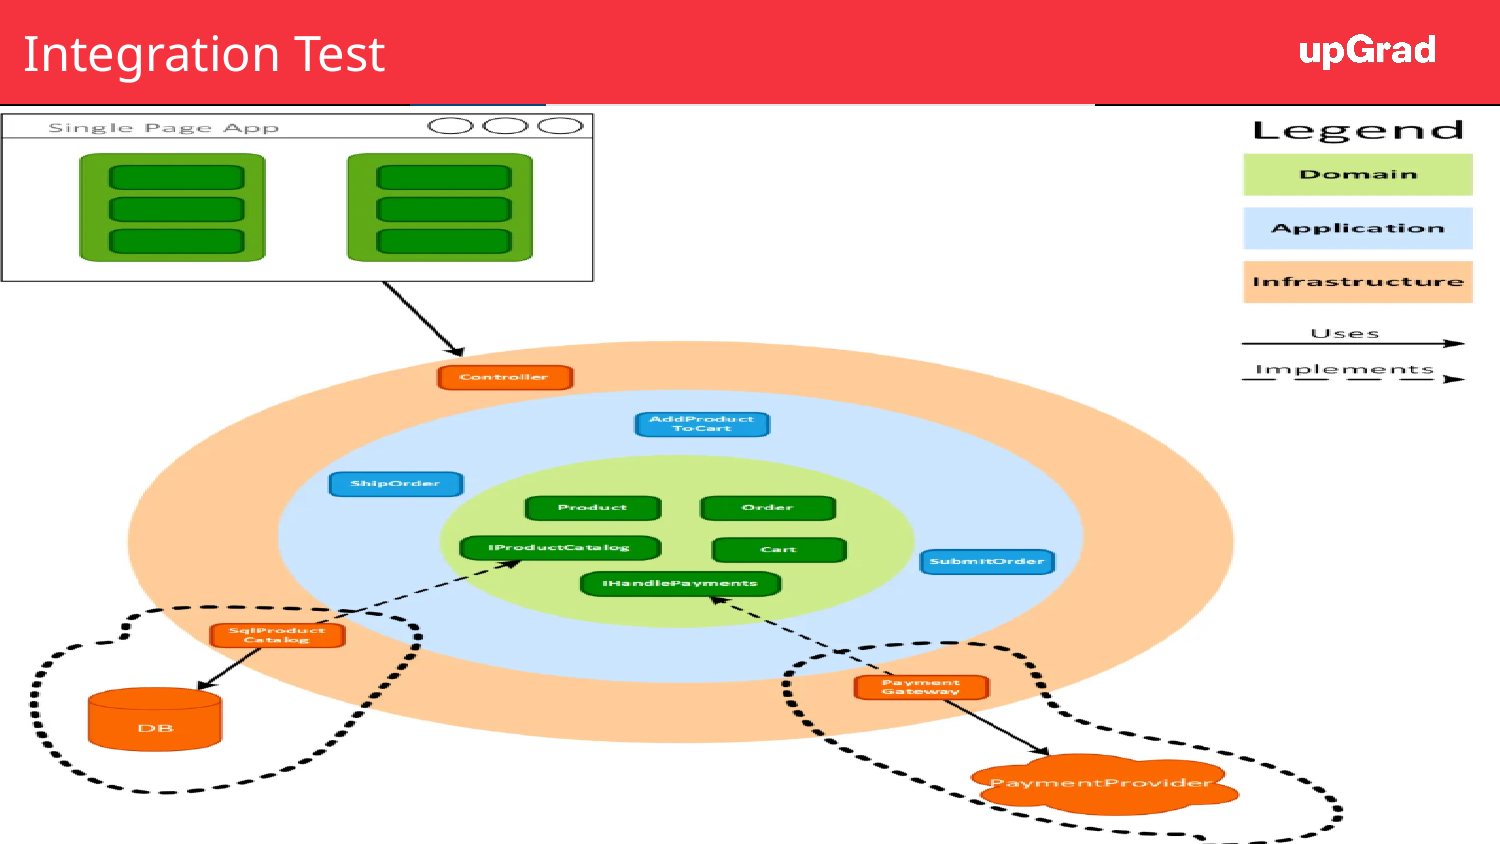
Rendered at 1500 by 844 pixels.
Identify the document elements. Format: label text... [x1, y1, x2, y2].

picture [1300, 34, 1435, 70]
picture [0, 103, 1500, 844]
text_box Integration Test [8, 24, 713, 91]
